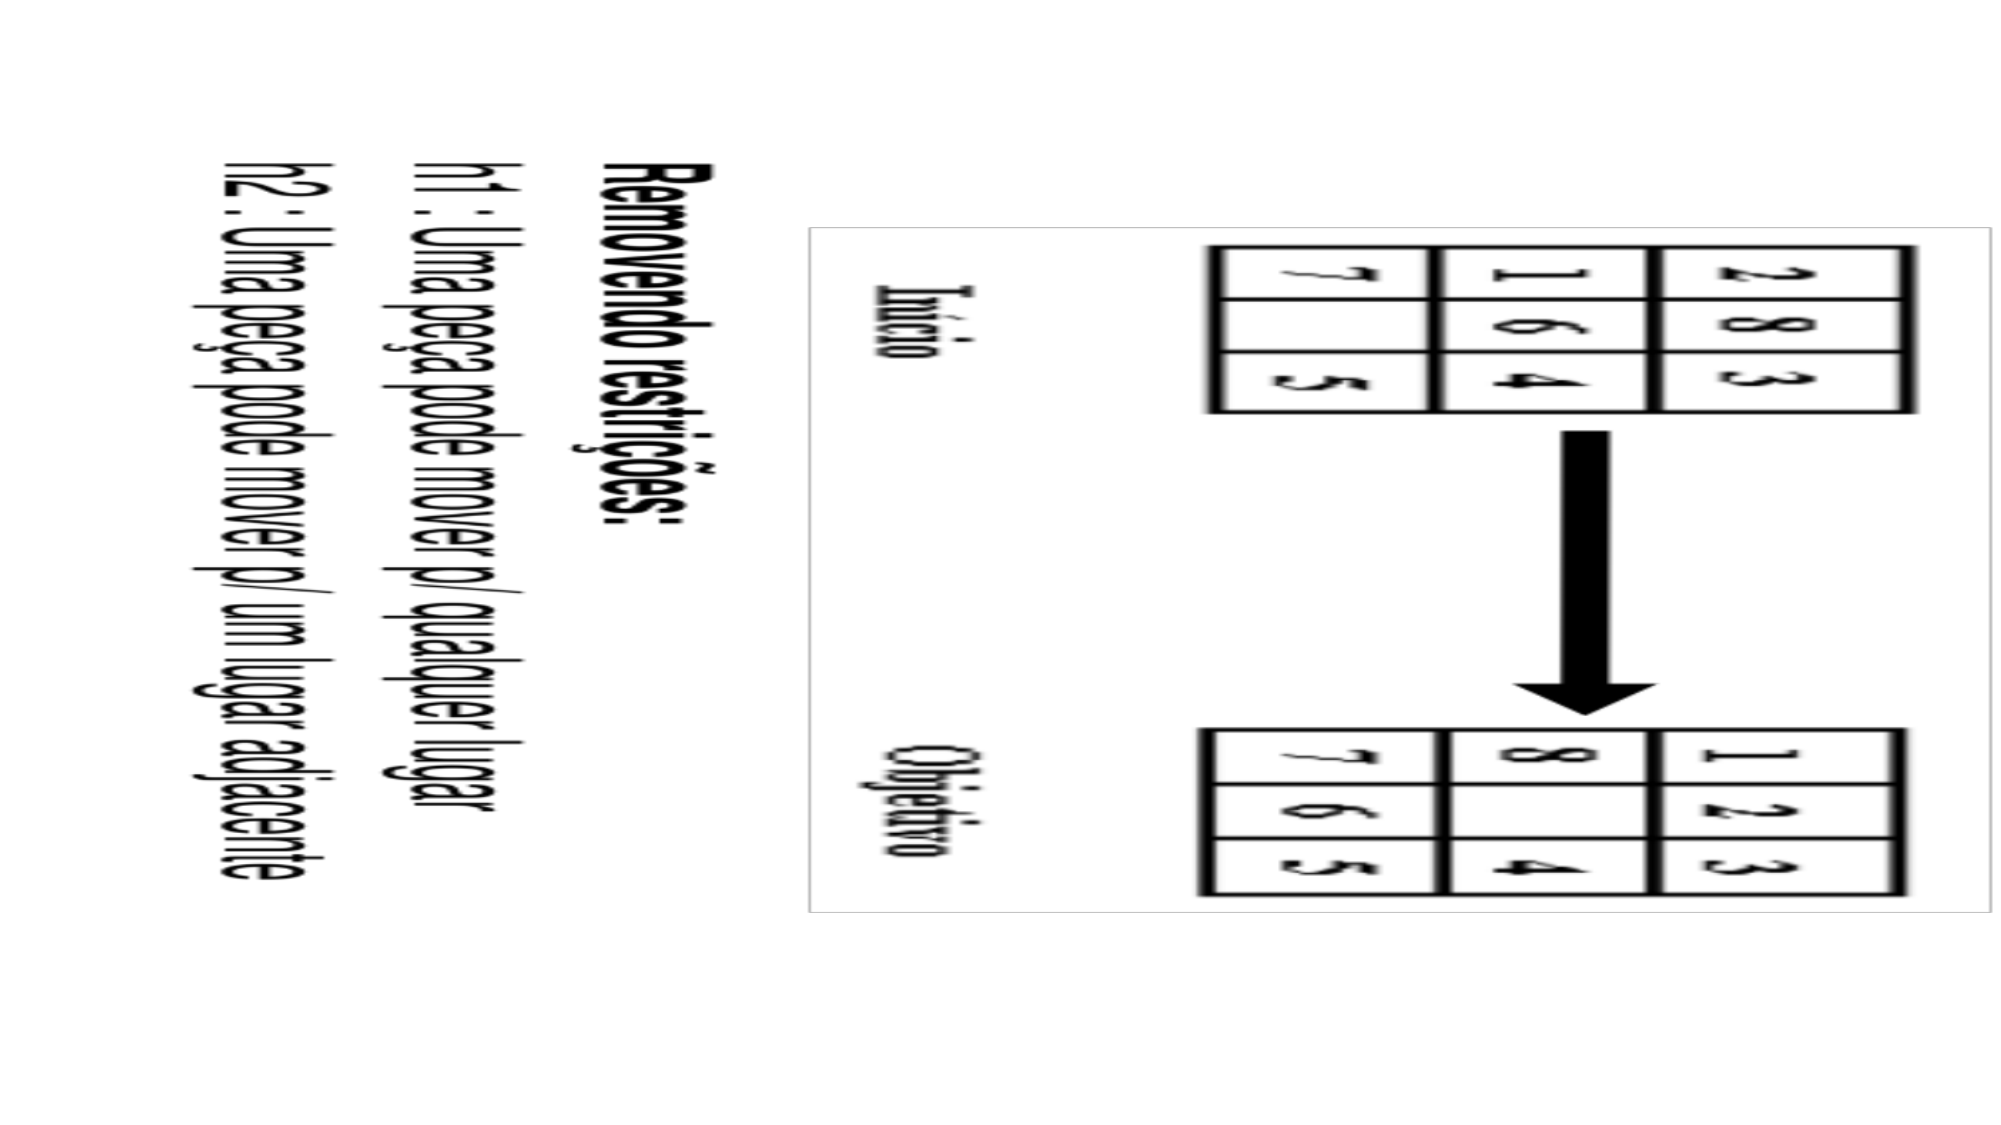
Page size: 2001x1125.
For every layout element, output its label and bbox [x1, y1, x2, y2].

picture [592, 0, 1568, 1125]
